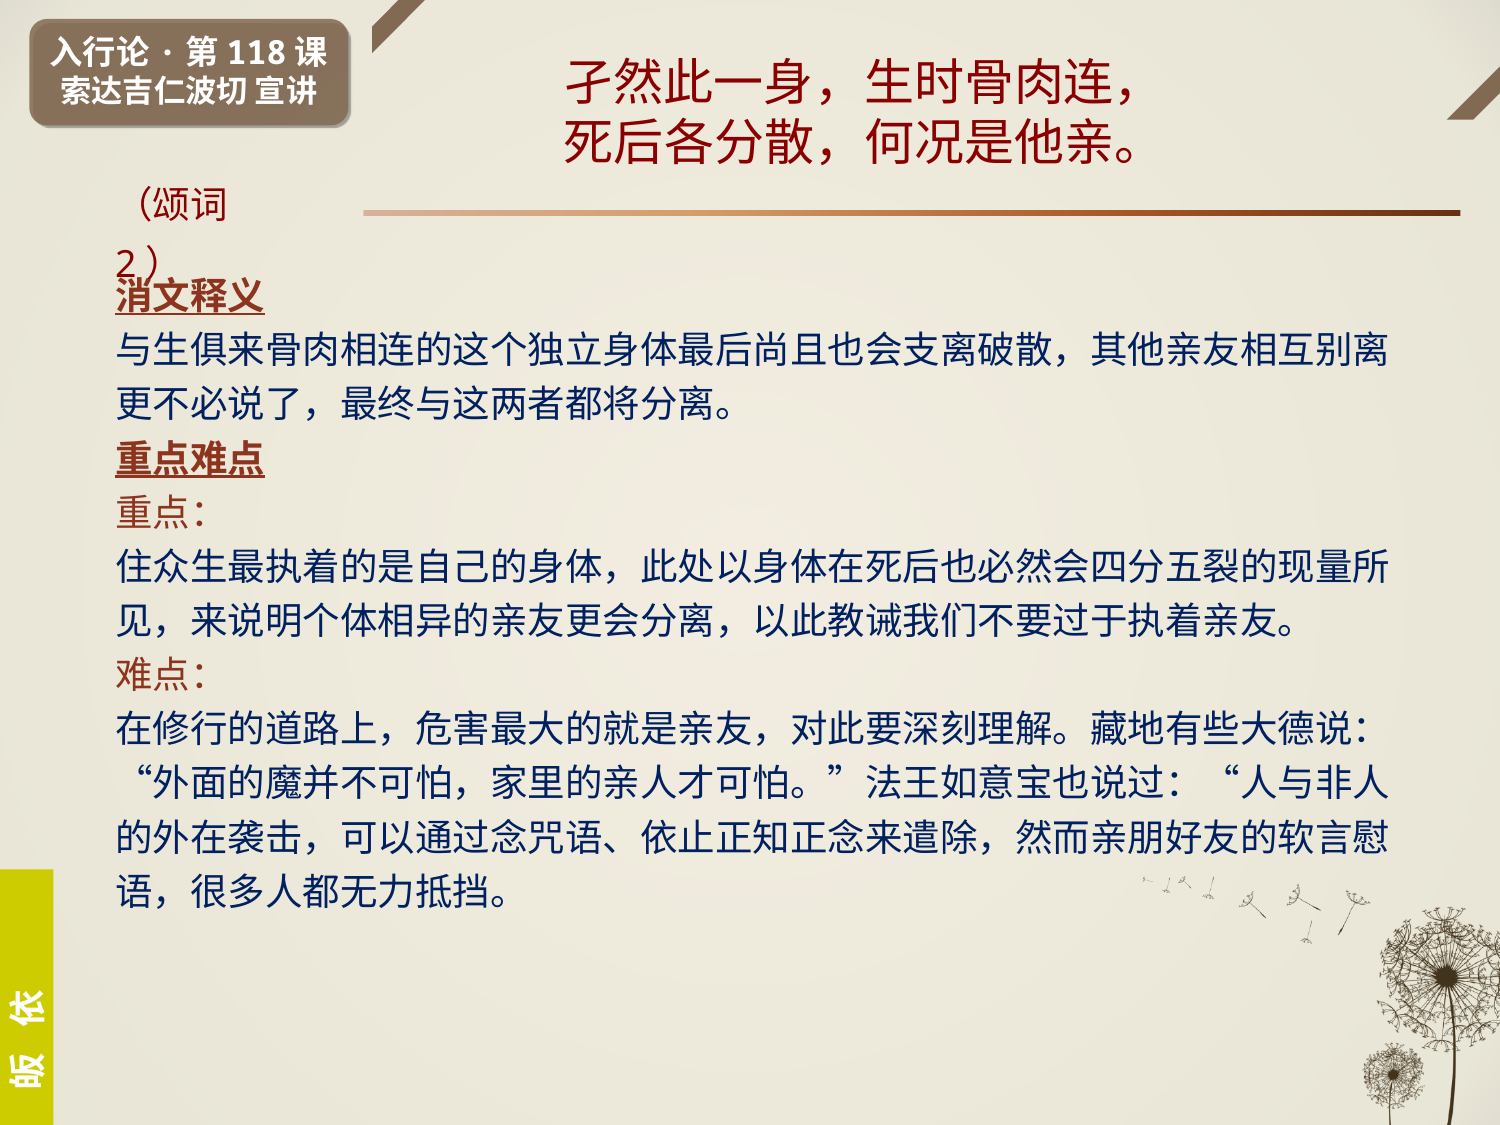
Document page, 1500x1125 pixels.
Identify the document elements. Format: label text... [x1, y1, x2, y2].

text_box [372, 0, 425, 54]
picture [0, 0, 1500, 1125]
text_box [1446, 66, 1500, 120]
text_box 孑然此一身，生时骨肉连，死后各分散，何况是他亲。 [549, 7, 1211, 178]
text_box 皈 依 [0, 869, 54, 1125]
text_box 消文释义 与生俱来骨肉相连的这个独立身体最后尚且也会支离破散，其他亲友相互别离更不必说了，最终与这两者都将分离。 重点难点 重点： 住众生最执着的是自己的身体，此处以身体在死后也必然会四分五裂的现量所见，来说明个体相异的亲友更会分离，以此教诫我们不要过于执着亲友。 难点： 在修行的道路上，危害最大的就是亲友，对此要深刻理解。藏地有些大德说：“外面的魔并不可怕，家里的亲人才可怕。”法王如意宝也说过：“人与非人的外在袭击，可以通过念咒语、依止正知正念来遣除，然而亲朋好友的软言慰语，很多人都无力抵挡。 [100, 255, 1412, 921]
text_box （颂词2） [100, 160, 278, 255]
text_box 入行论·第118课 索达吉仁波切 宣讲 [29, 18, 349, 126]
